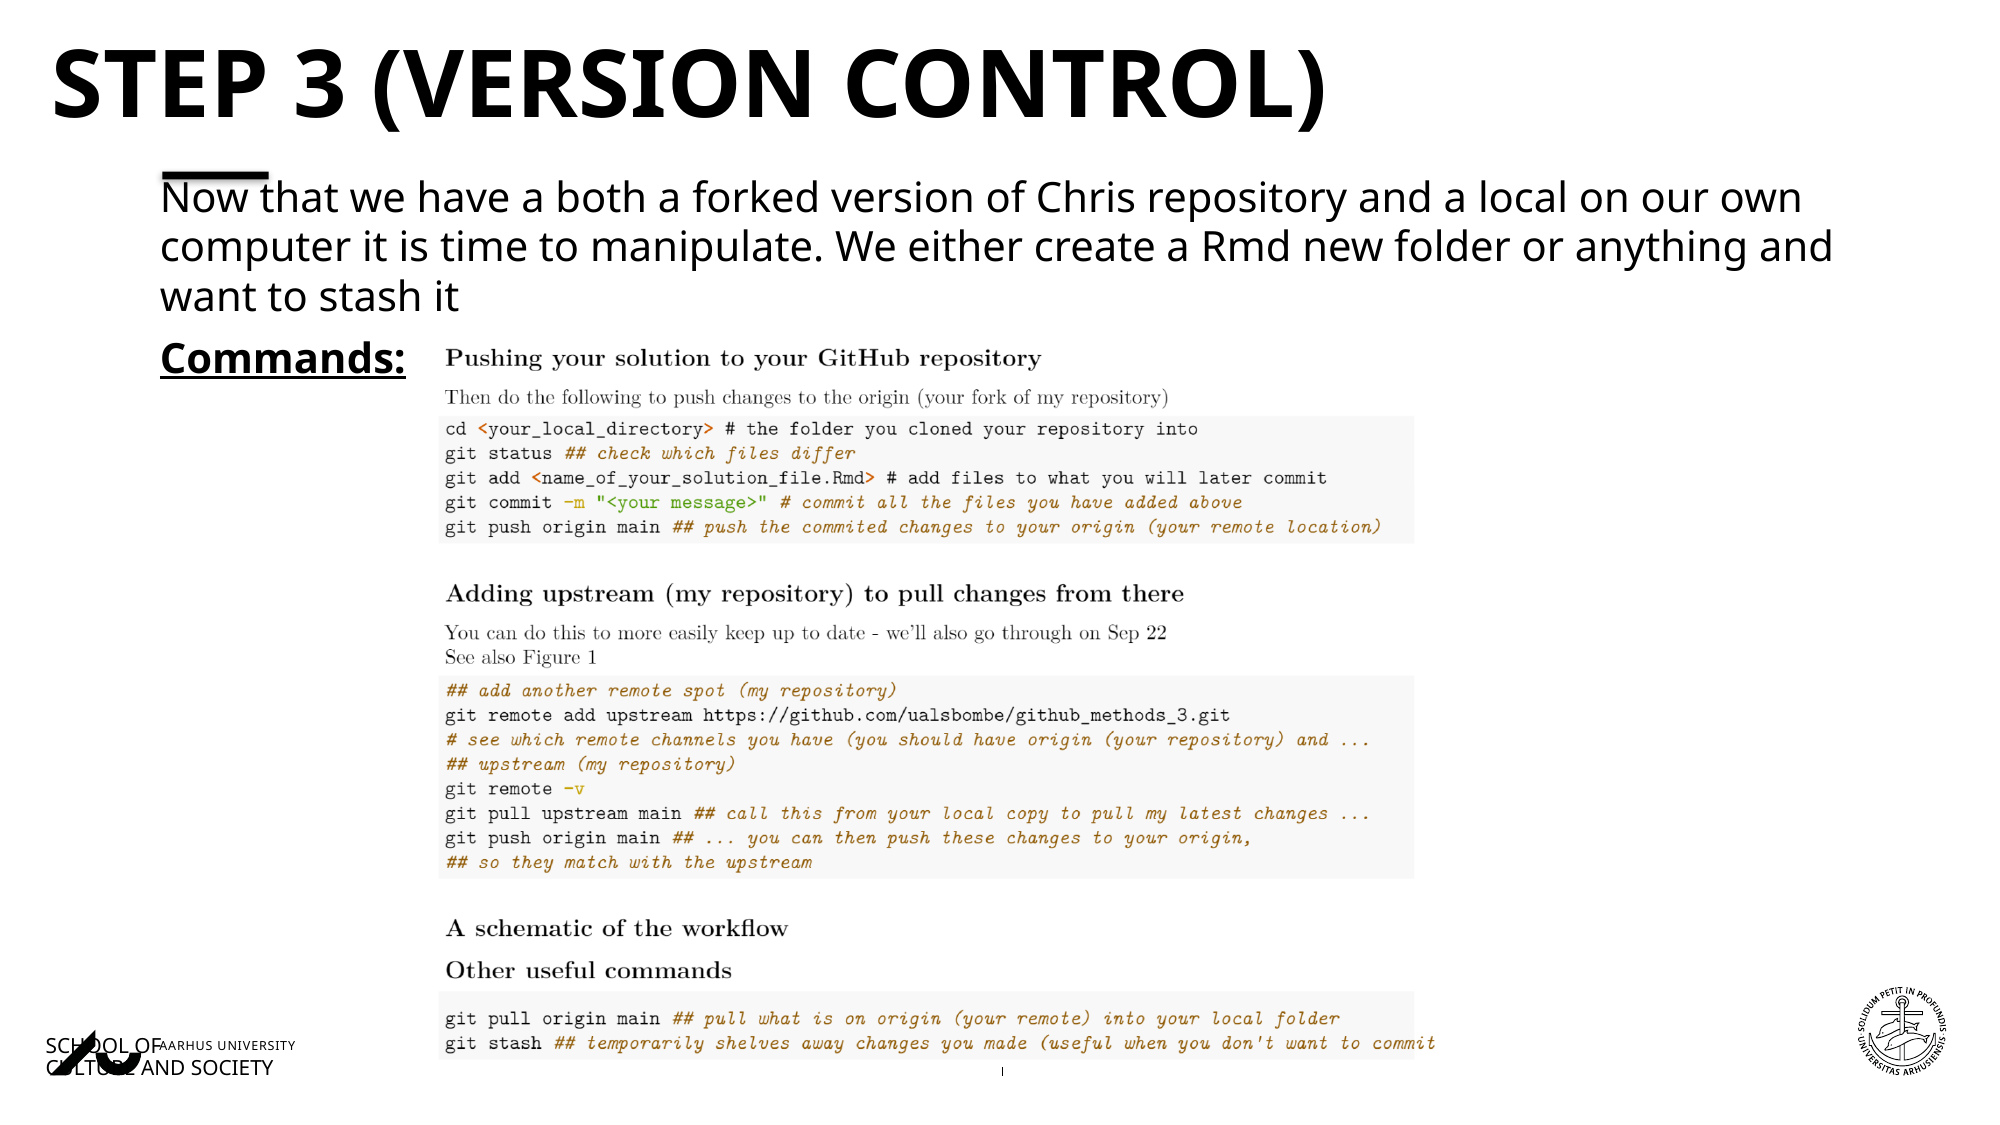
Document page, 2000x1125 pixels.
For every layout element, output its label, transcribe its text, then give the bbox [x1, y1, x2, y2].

title Step 3 (Version Control) [51, 37, 1948, 162]
list Now that we have a both a forked version of Chris repository and a local on our own computer it is time to manipulate. We either create a Rmd new folder or anything and want to stash it Commands: [159, 172, 1837, 915]
picture [432, 329, 1441, 1067]
